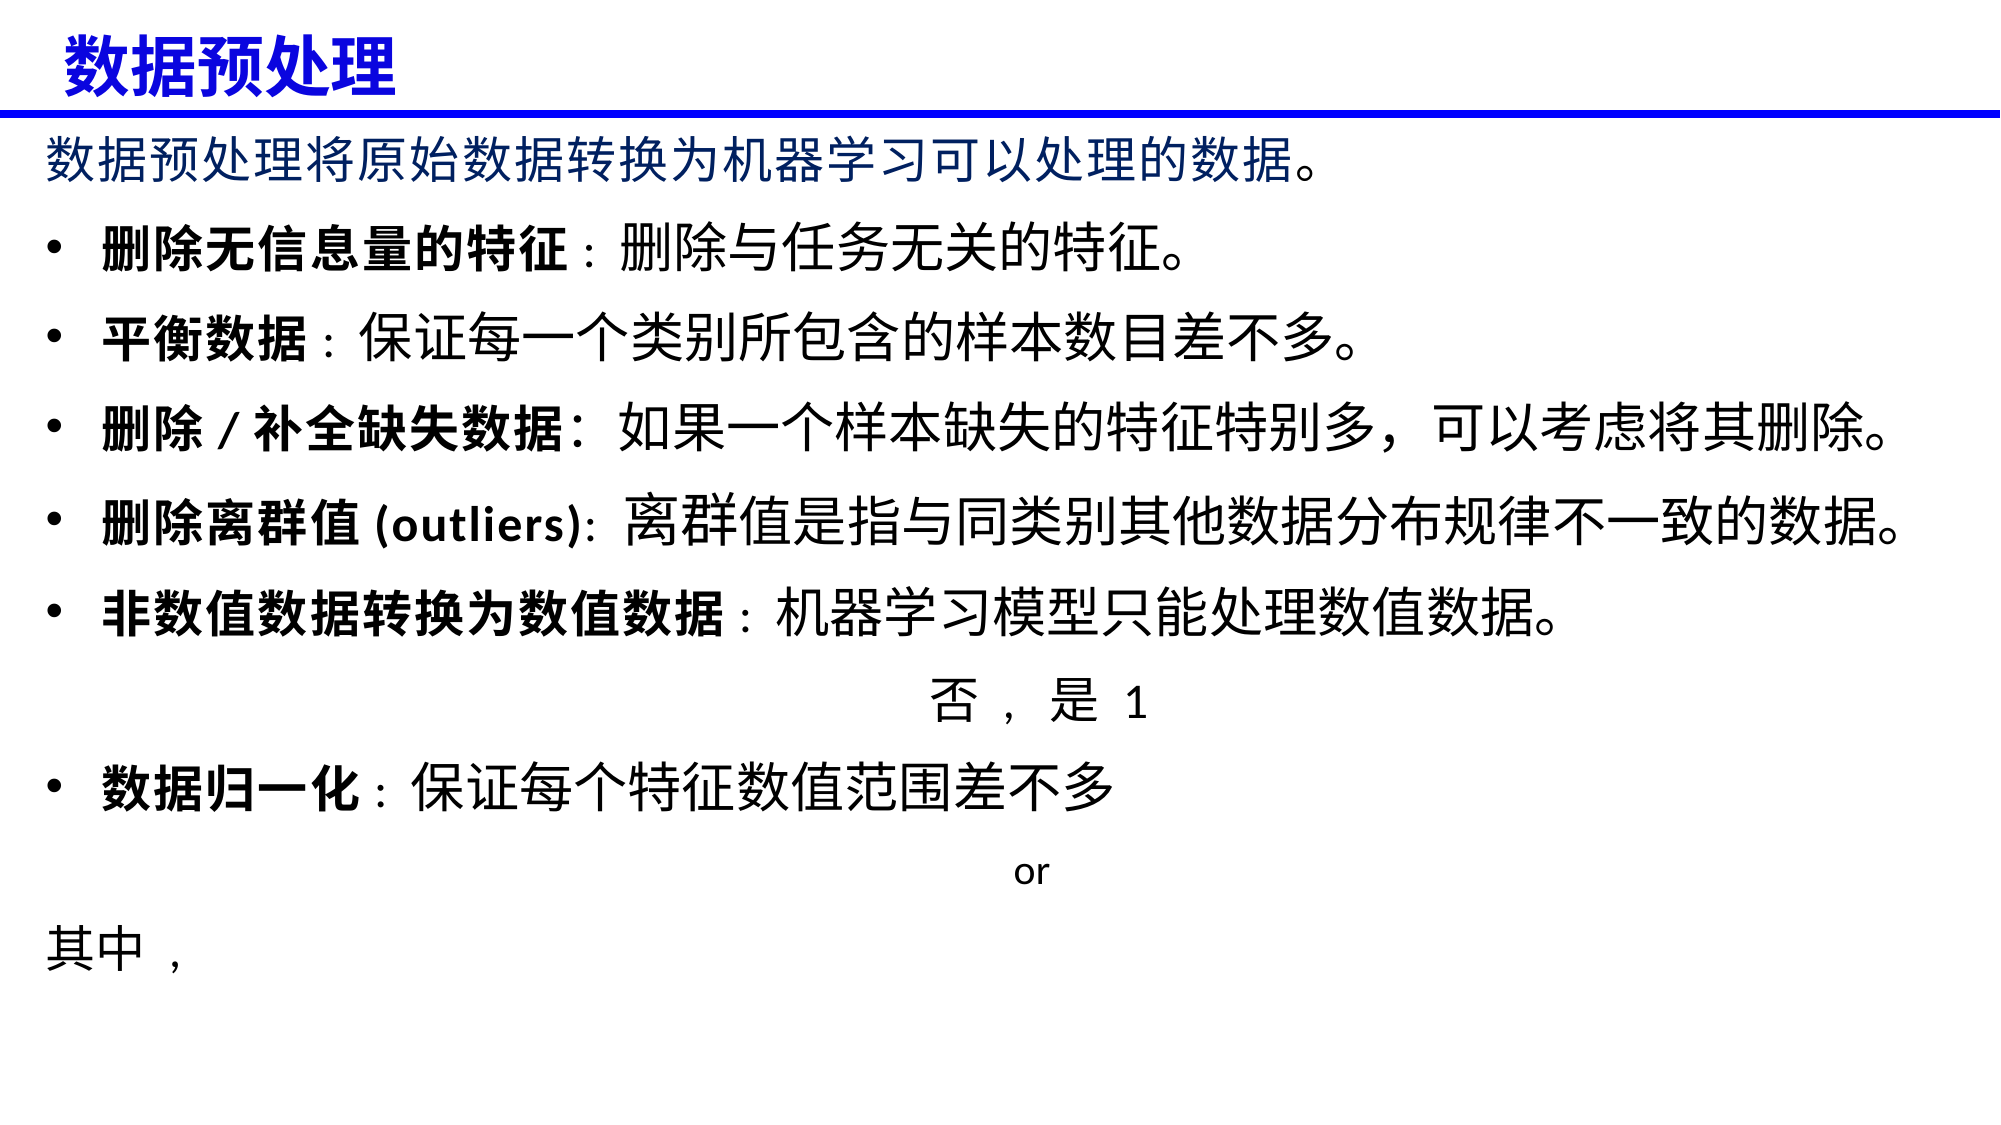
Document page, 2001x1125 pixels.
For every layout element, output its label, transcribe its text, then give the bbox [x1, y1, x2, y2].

text_box 数据预处理 [49, 17, 1299, 110]
